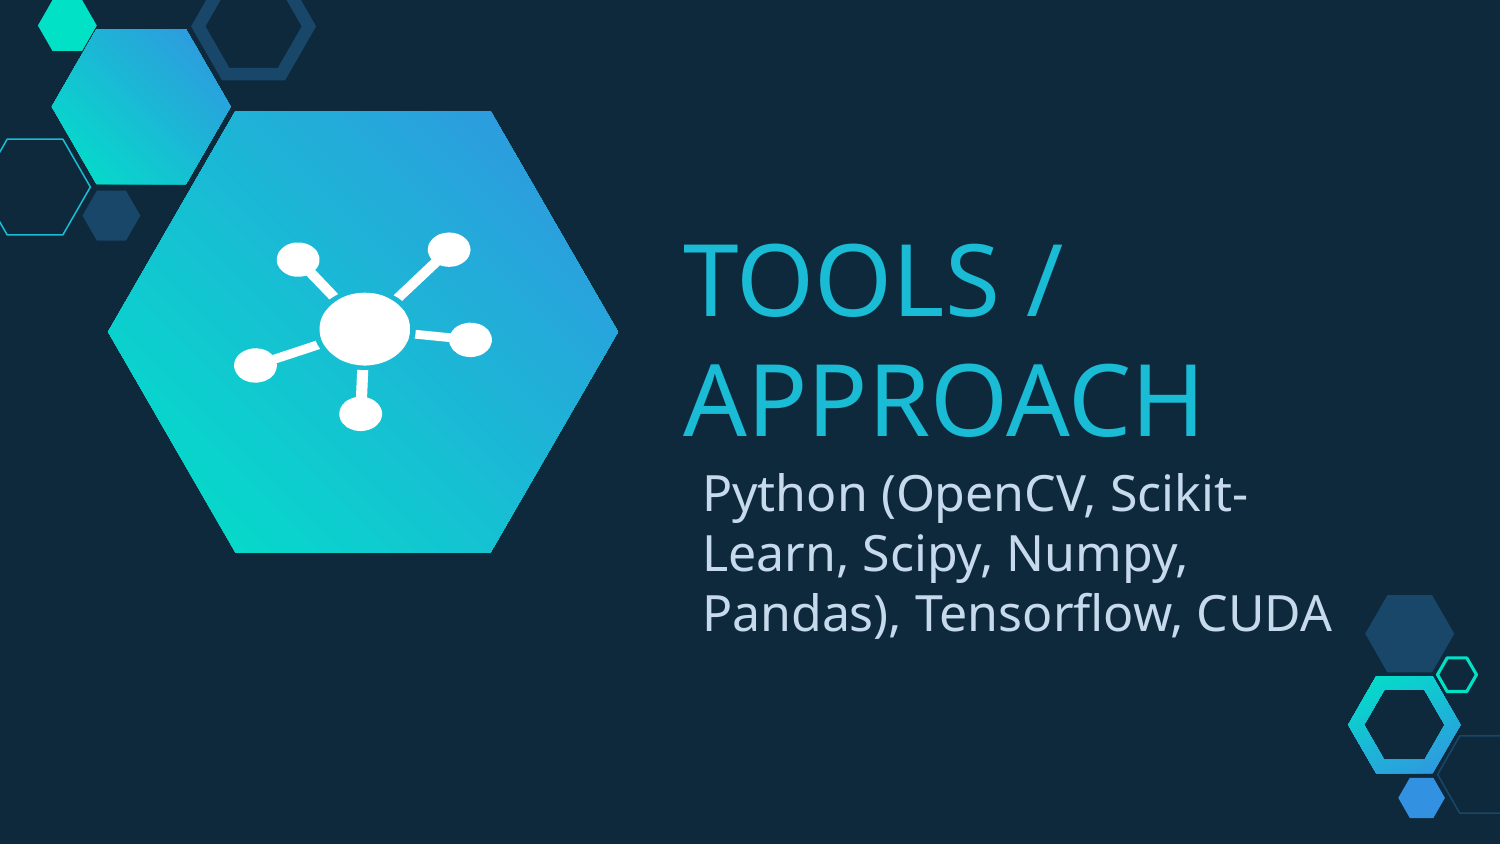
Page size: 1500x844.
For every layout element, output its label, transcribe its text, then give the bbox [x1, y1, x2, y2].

text_box [108, 111, 618, 553]
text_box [233, 232, 493, 432]
title TOOLS / APPROACH [668, 201, 1488, 392]
text_box [37, 0, 97, 51]
subtitle Python (OpenCV, Scikit-Learn, Scipy, Numpy, Pandas), Tensorflow, CUDA [687, 446, 1399, 576]
